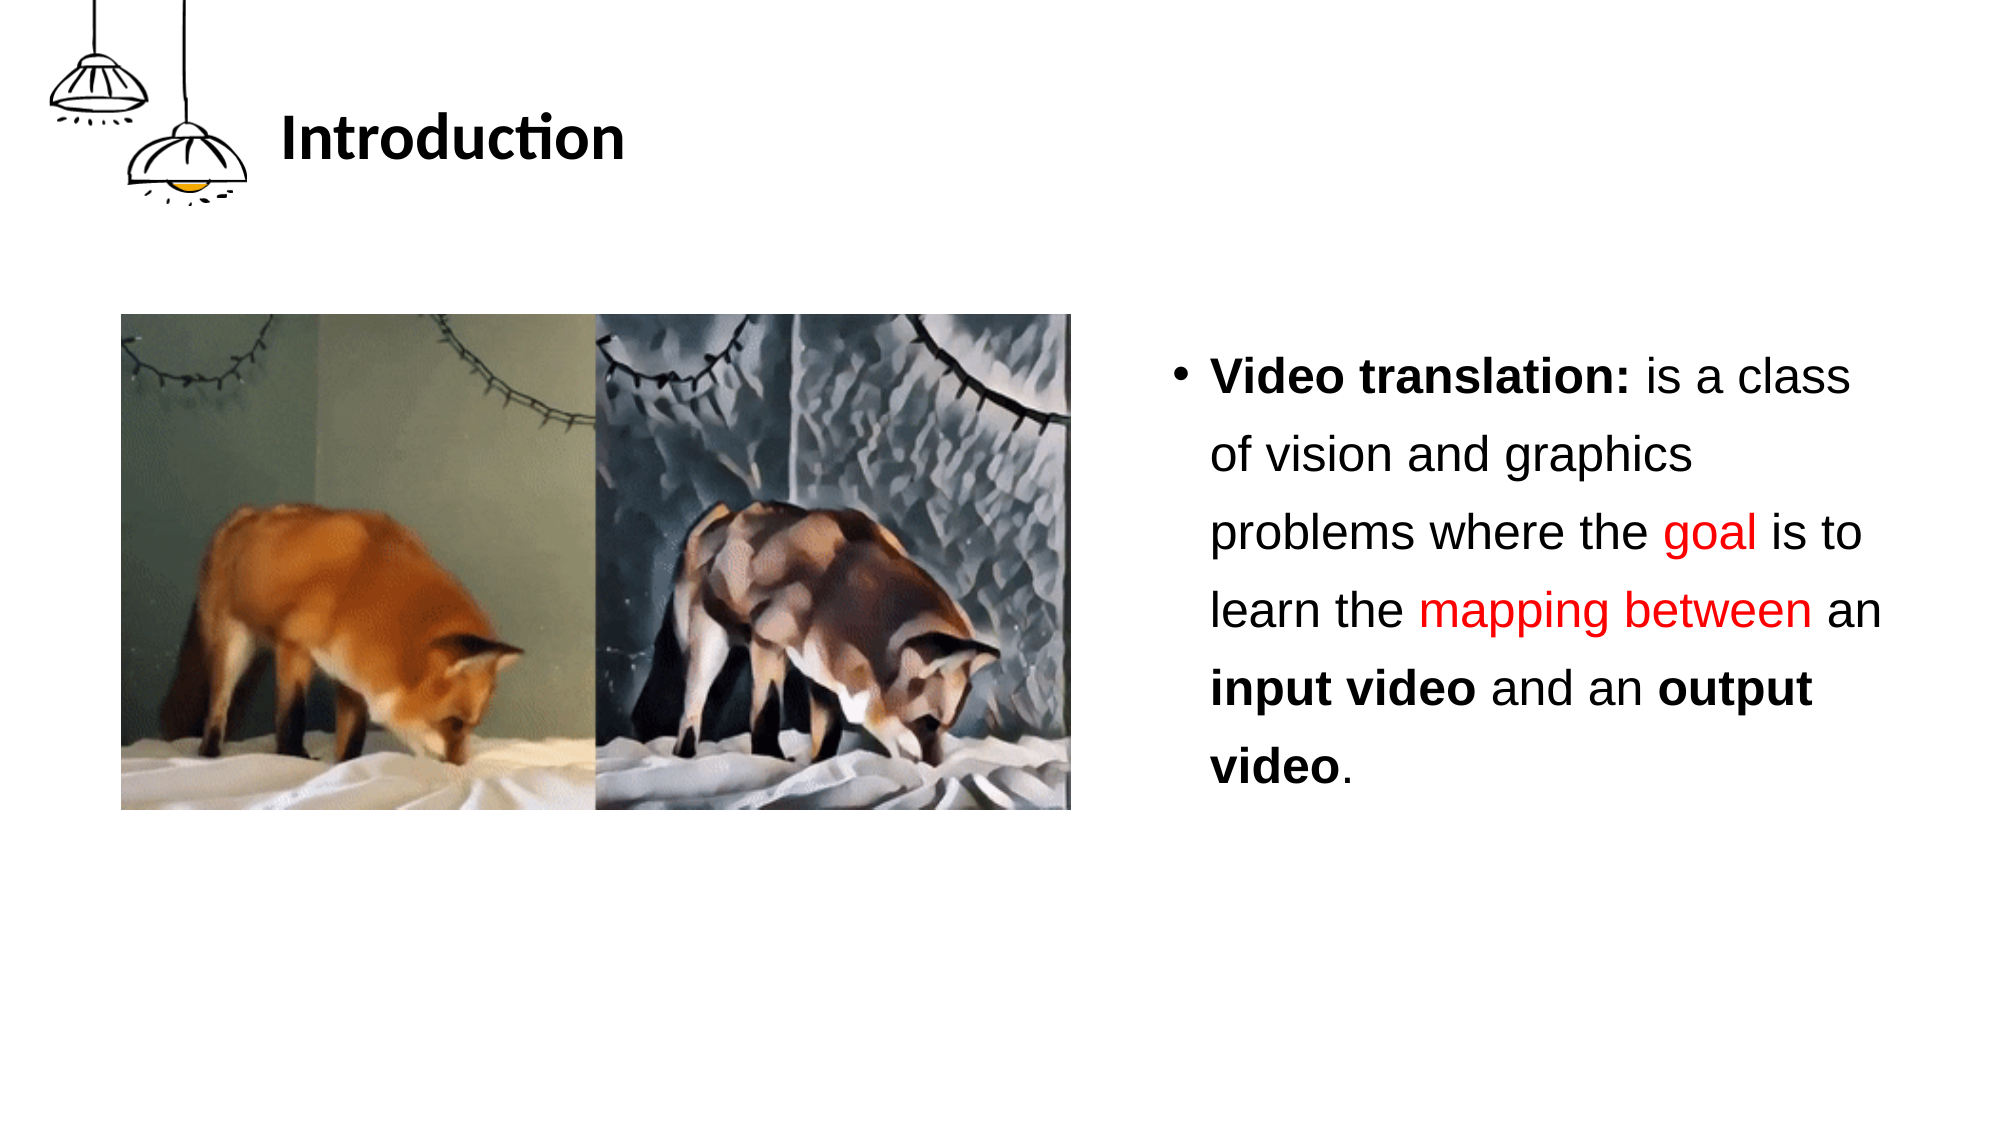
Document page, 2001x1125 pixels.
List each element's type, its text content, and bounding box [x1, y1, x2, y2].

text_box Video translation: is a class of vision and graphics problems where the goal is to learn the mapping between an input video and an output video. [1157, 237, 1916, 1025]
picture [49, 0, 247, 206]
picture [121, 314, 1071, 811]
title Introduction [265, 100, 1876, 238]
